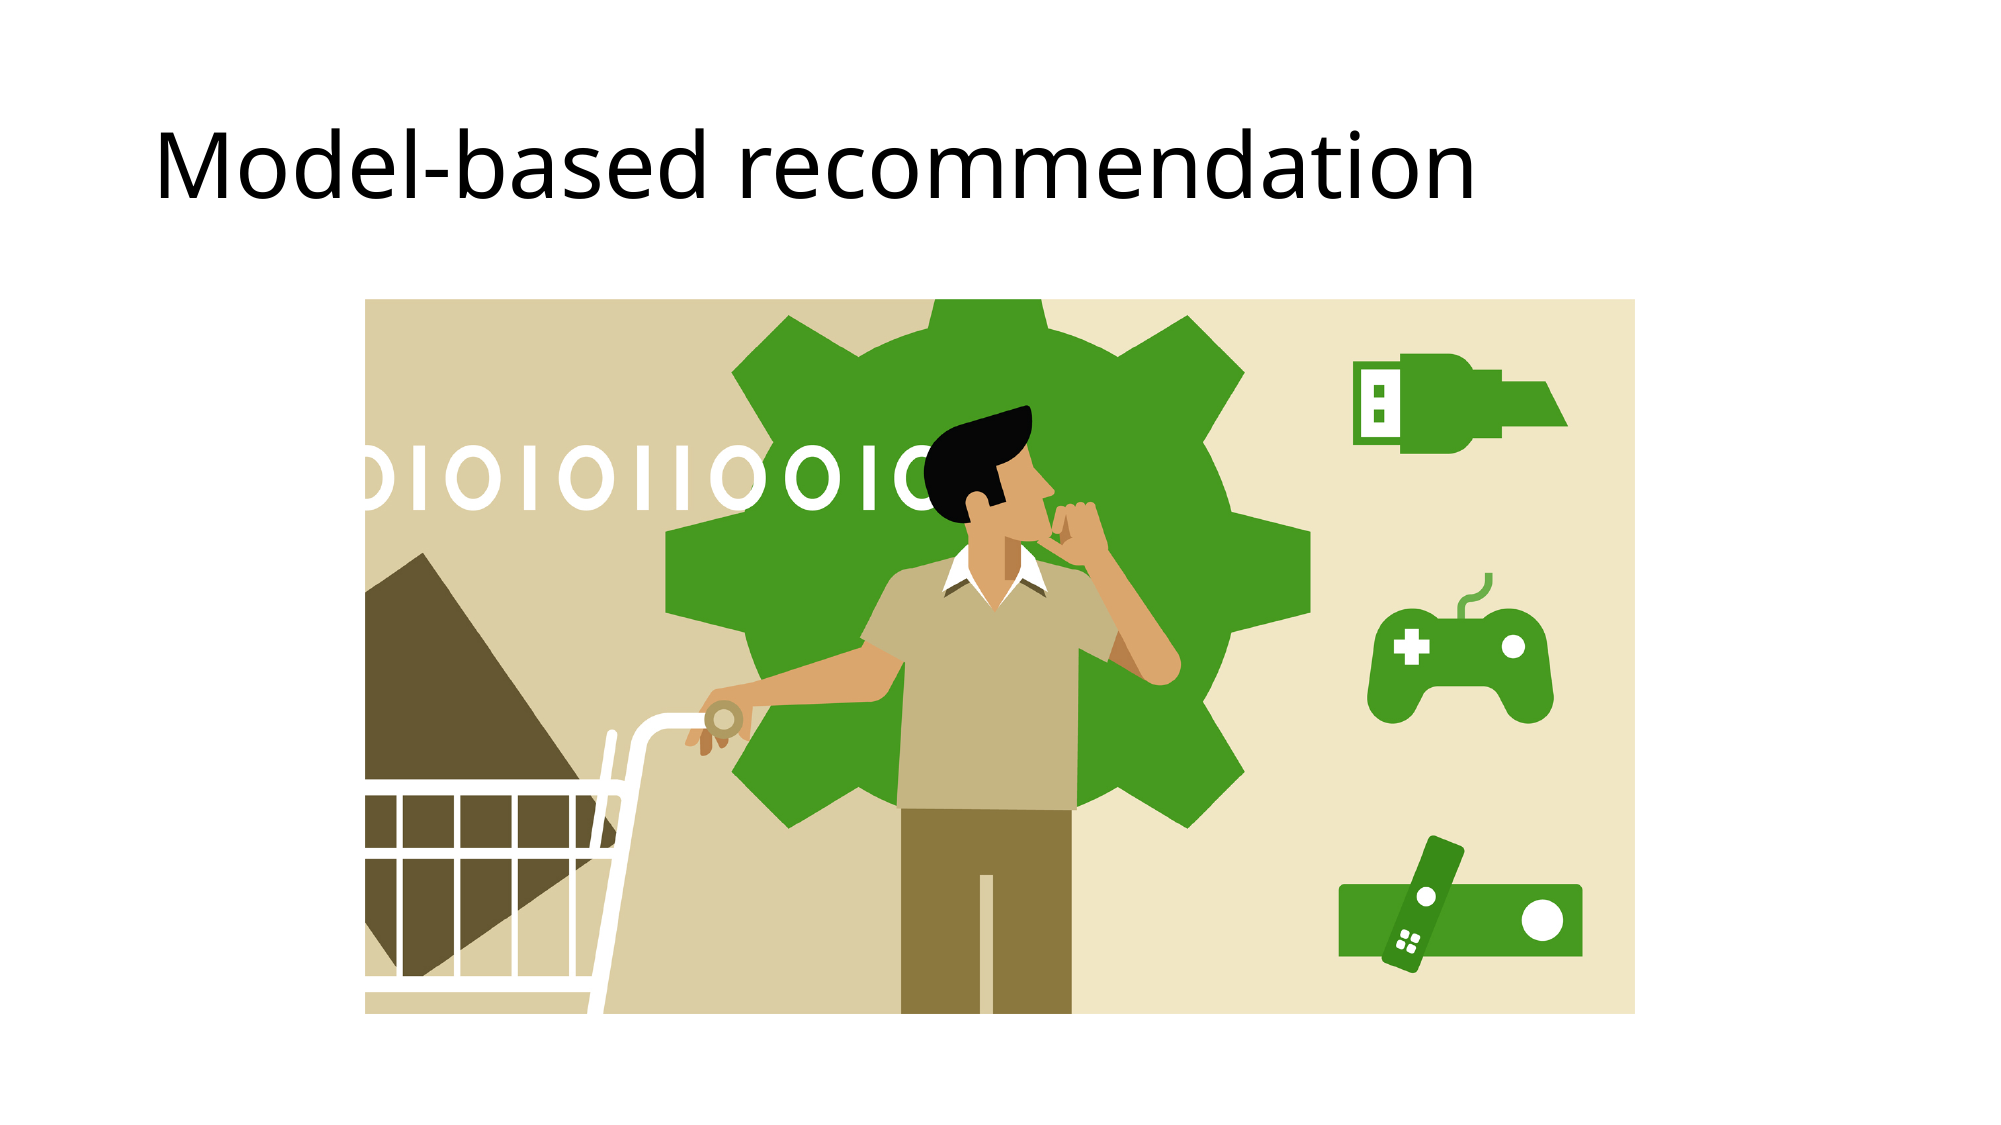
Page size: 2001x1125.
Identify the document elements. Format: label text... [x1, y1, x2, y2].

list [365, 299, 1635, 1014]
title Model-based recommendation [137, 59, 1863, 278]
